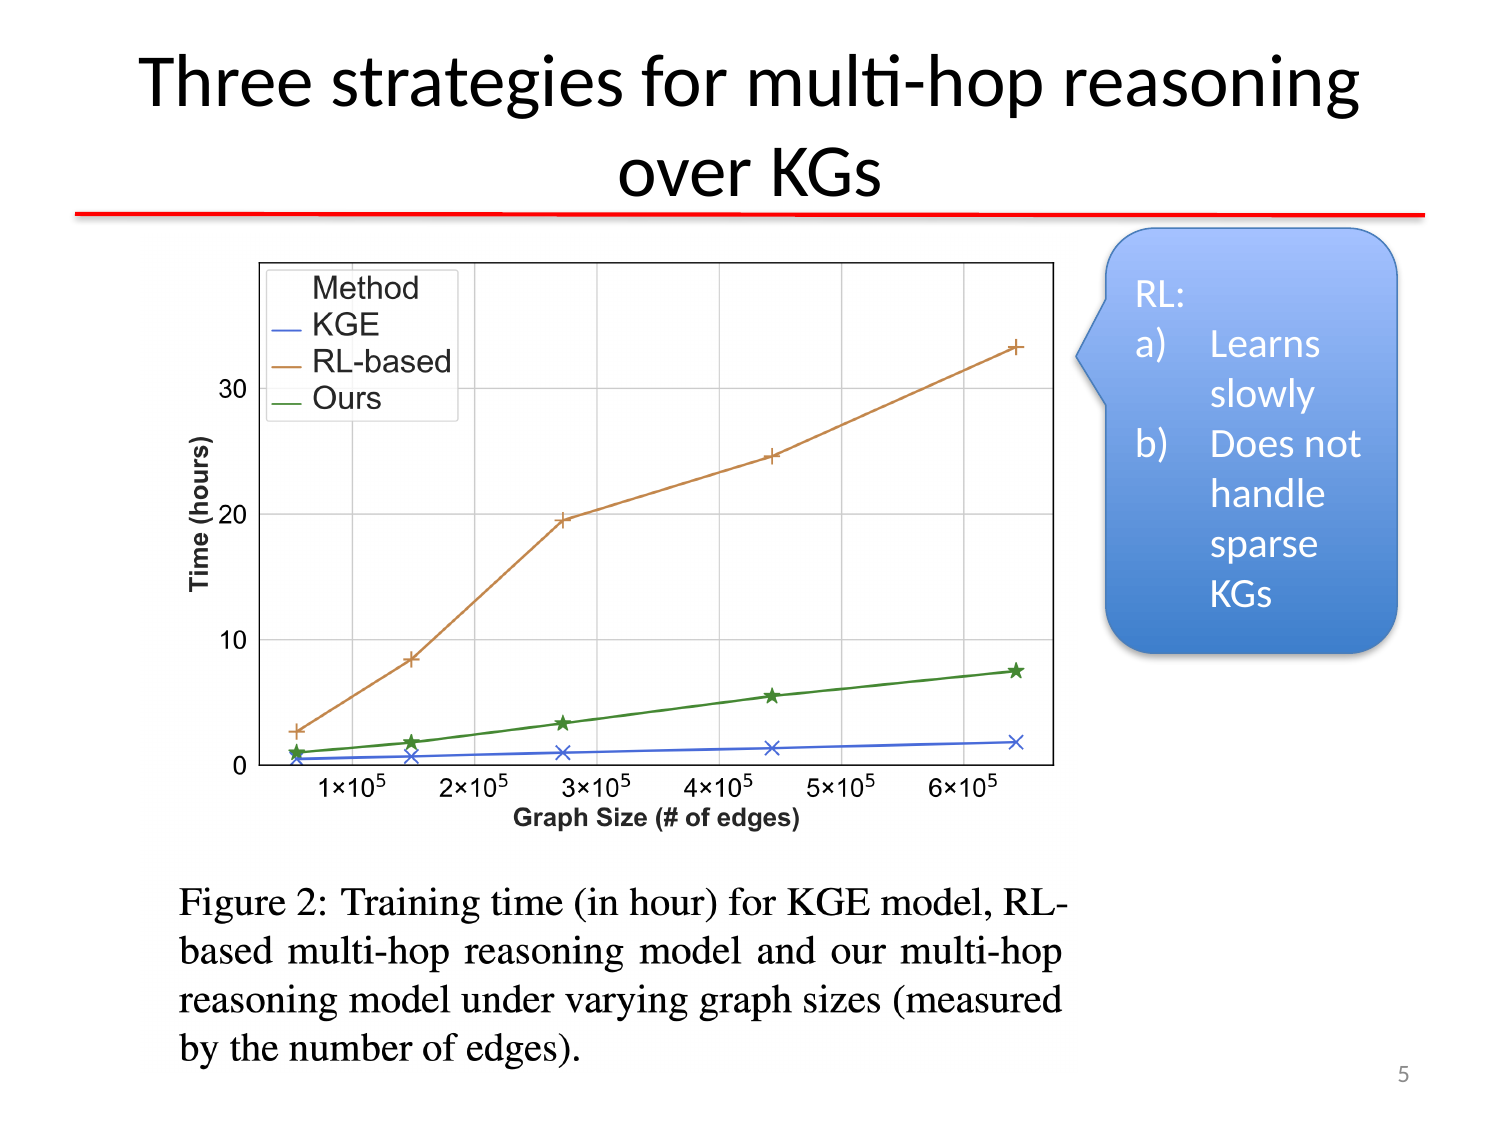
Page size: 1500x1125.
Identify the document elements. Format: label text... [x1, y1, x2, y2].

picture [140, 233, 1079, 1073]
slide_number 5 [1074, 1042, 1425, 1103]
text_box RL: Learns slowly Does not handle sparse KGs [1082, 227, 1398, 654]
title Three strategies for multi-hop reasoning over KGs [75, 45, 1425, 198]
